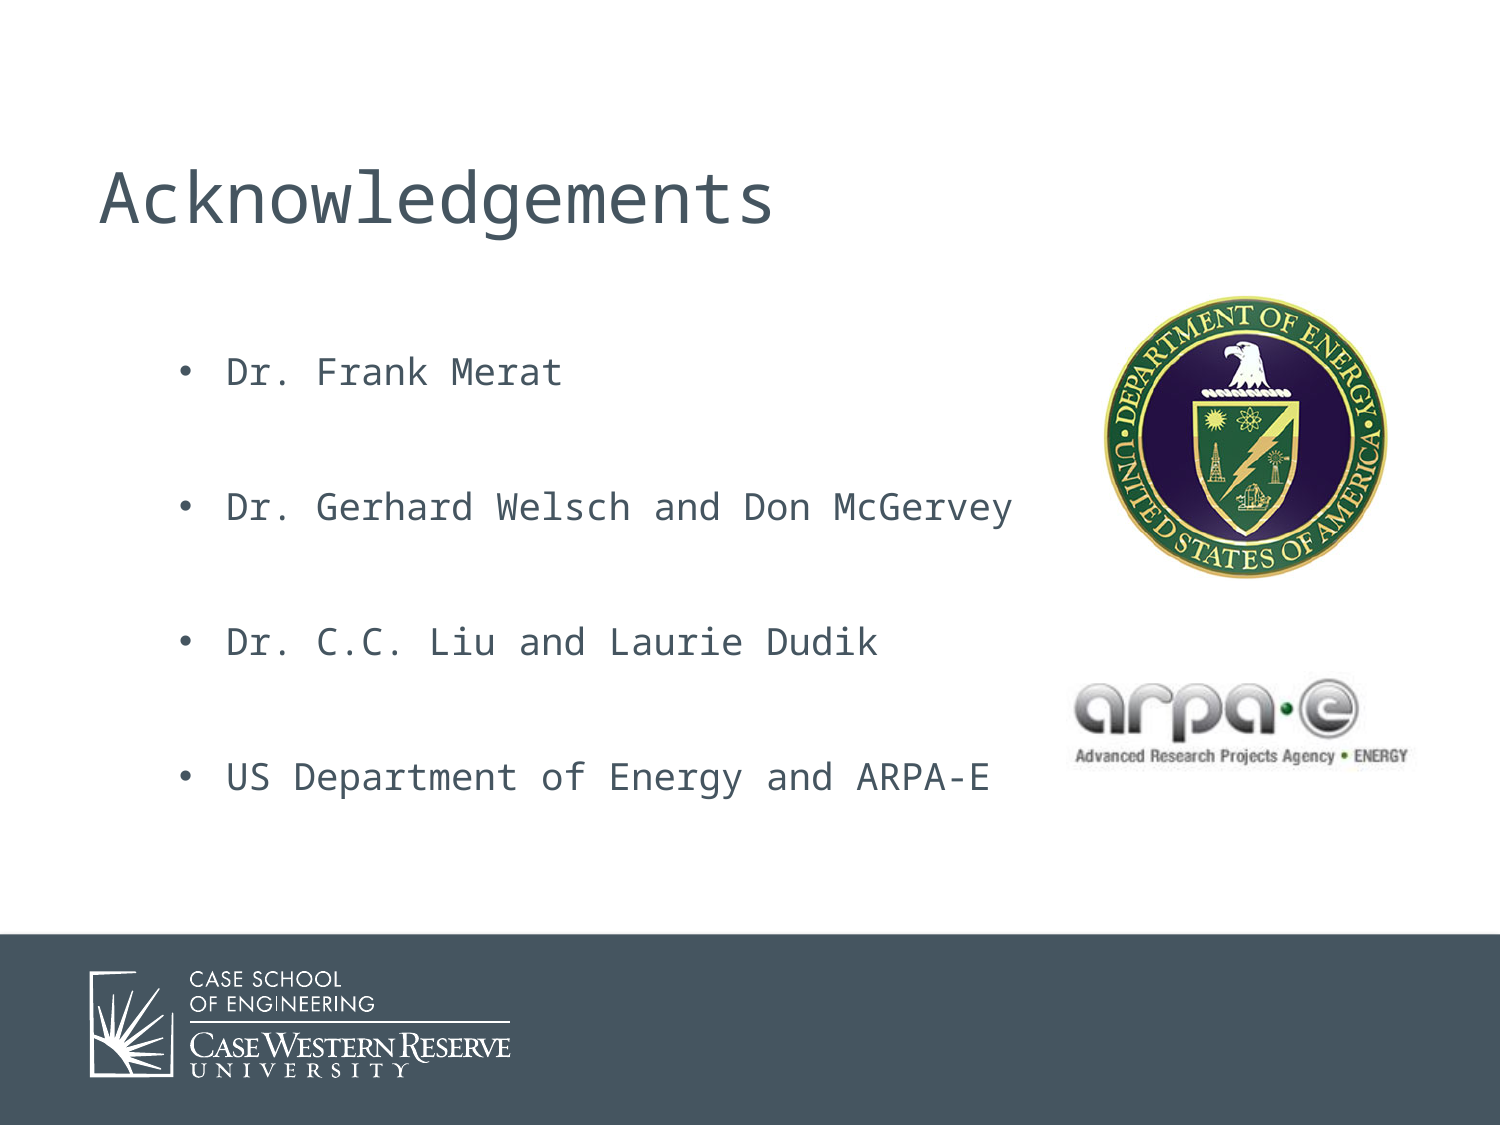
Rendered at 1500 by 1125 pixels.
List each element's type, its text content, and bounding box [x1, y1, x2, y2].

text_box Acknowledgements [83, 145, 981, 246]
picture [1066, 671, 1425, 779]
text_box [0, 934, 1500, 1125]
text_box Dr. Frank Merat Dr. Gerhard Welsch and Don McGervey Dr. C.C. Liu and Laurie Dudik US Department of Energy and ARPA-E [164, 318, 1328, 874]
picture [89, 970, 511, 1078]
picture [1101, 292, 1390, 582]
